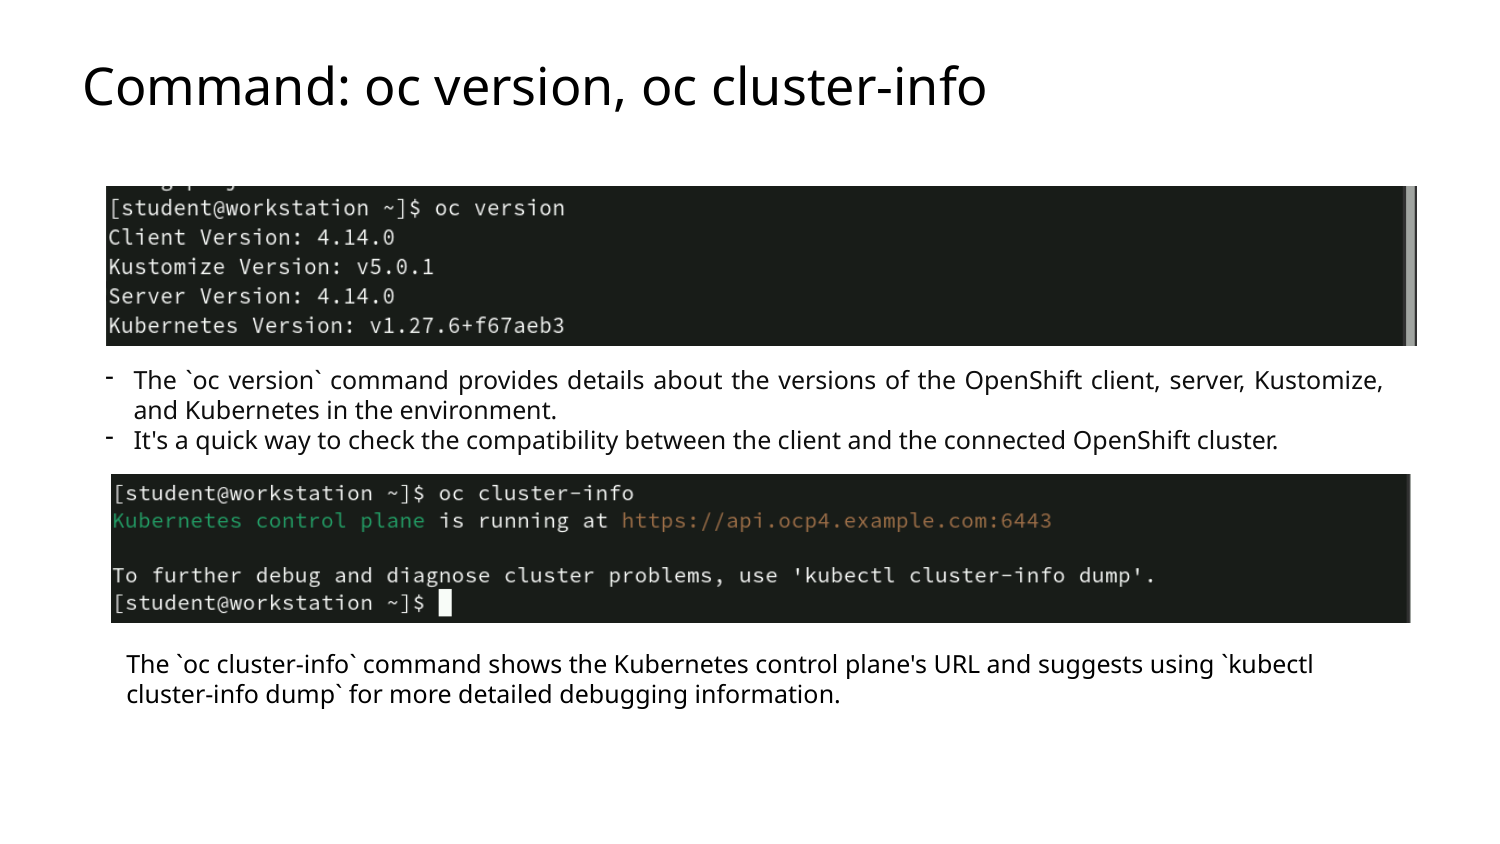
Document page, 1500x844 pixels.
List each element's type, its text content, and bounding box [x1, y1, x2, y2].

text_box The `oc version` command provides details about the versions of the OpenShift client, server, Kustomize, and Kubernetes in the environment. It's a quick way to check the compatibility between the client and the connected OpenShift cluster. [90, 357, 1401, 462]
picture [111, 474, 1411, 624]
picture [106, 186, 1417, 346]
text_box The `oc cluster-info` command shows the Kubernetes control plane's URL and suggests using `kubectl cluster-info dump` for more detailed debugging information. [111, 641, 1411, 717]
title Command: oc version, oc cluster-info [67, 38, 1455, 187]
